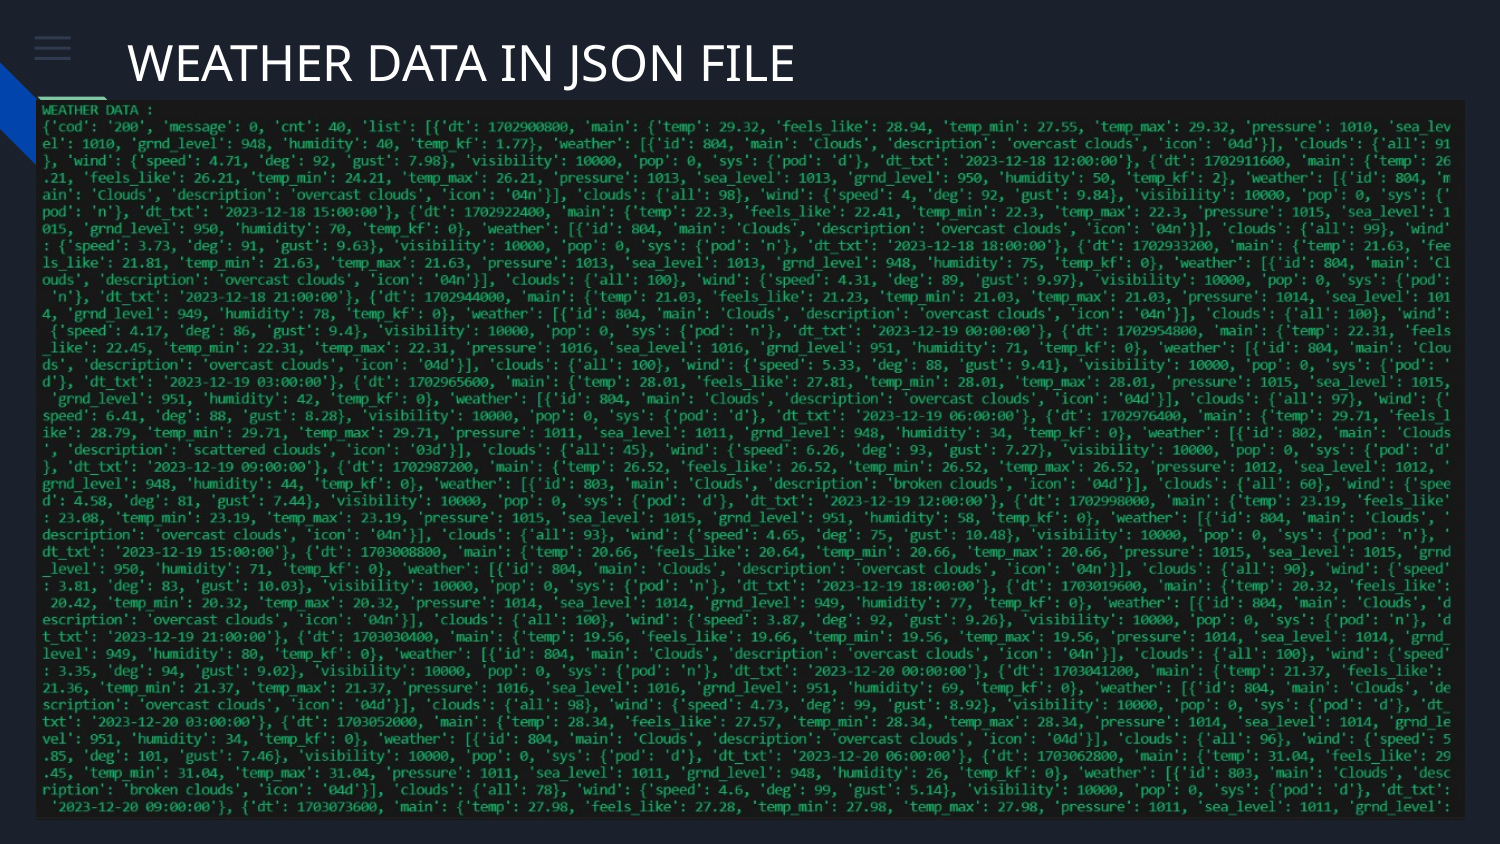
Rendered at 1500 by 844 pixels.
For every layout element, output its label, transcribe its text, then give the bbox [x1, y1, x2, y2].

title WEATHER DATA IN JSON FILE [112, 16, 1268, 86]
picture [36, 100, 1465, 821]
